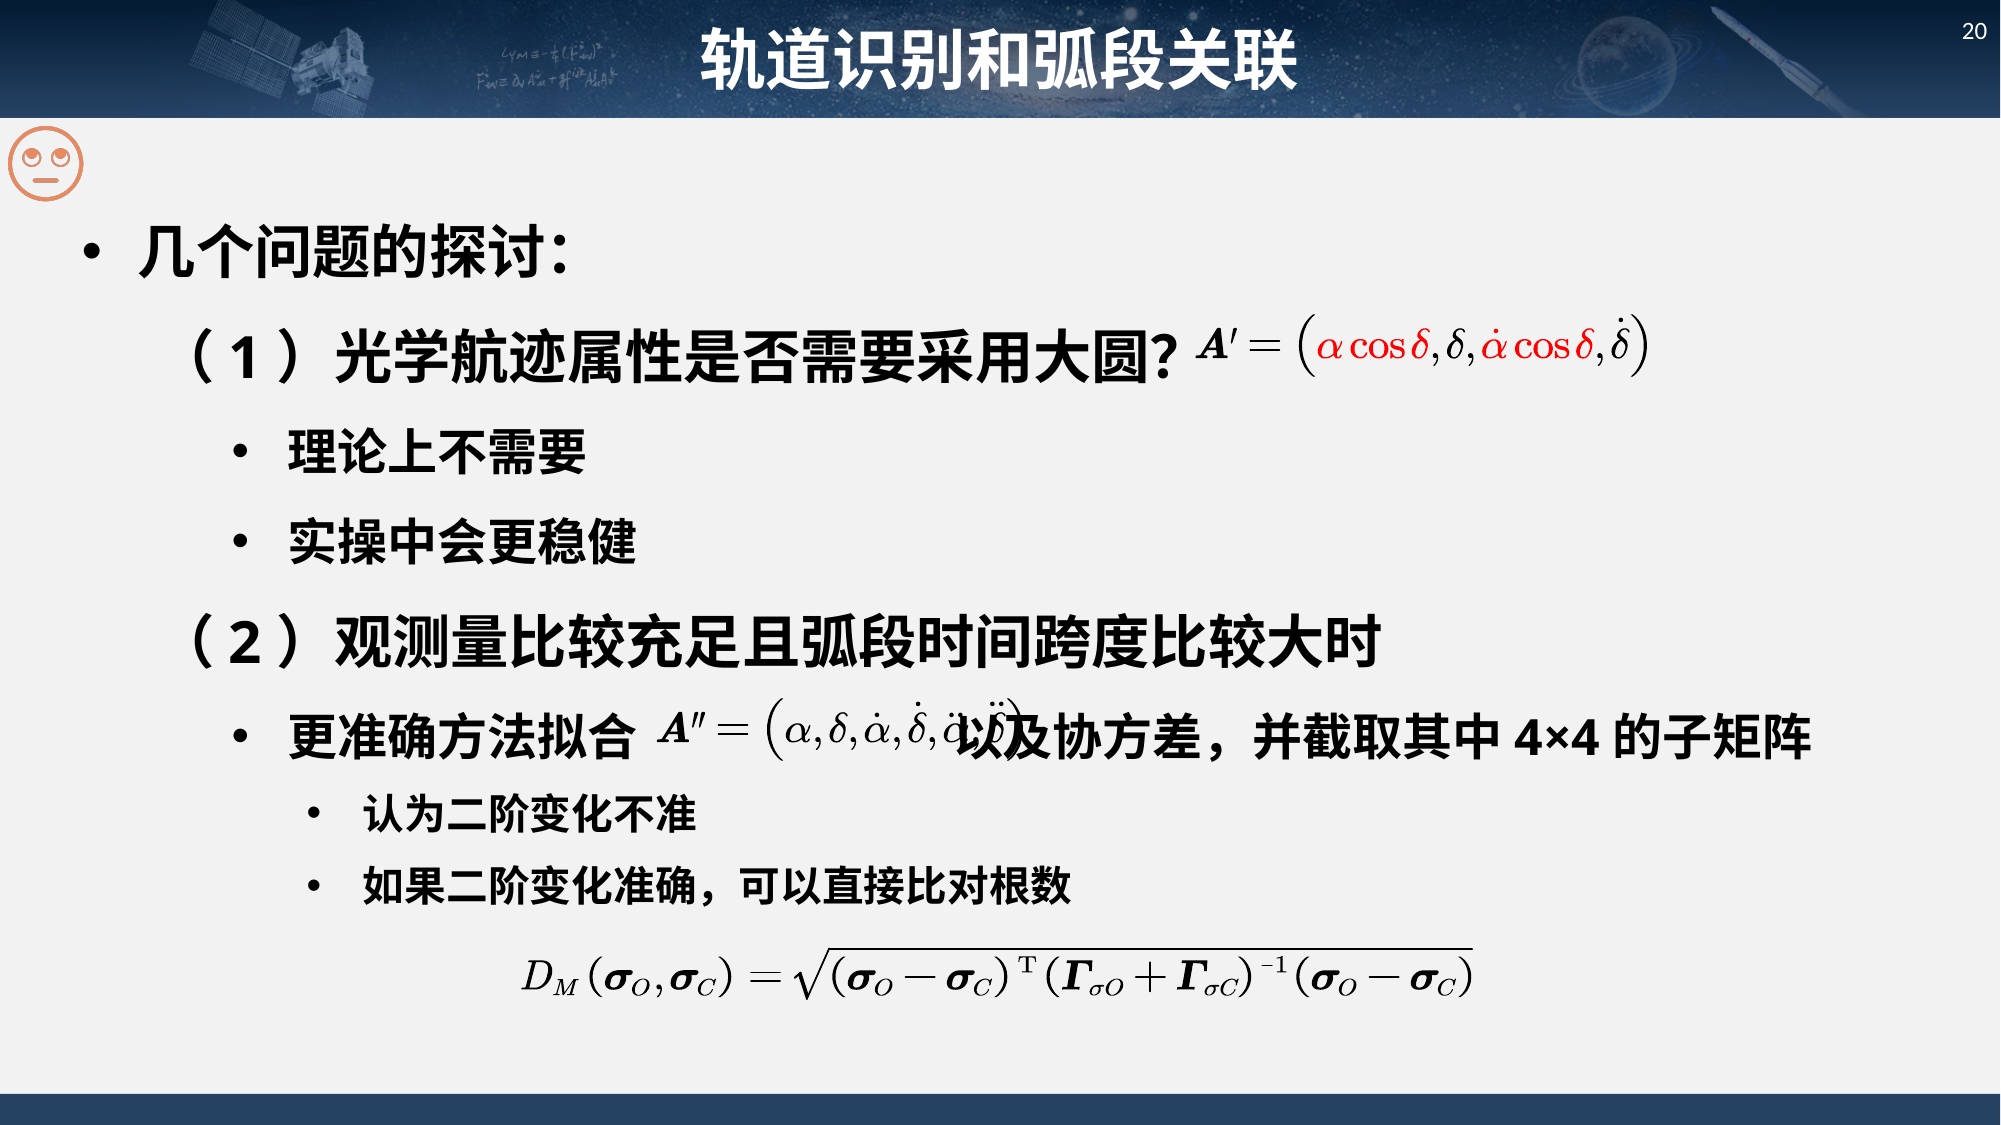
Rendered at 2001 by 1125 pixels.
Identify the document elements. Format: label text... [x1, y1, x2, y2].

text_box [652, 688, 1031, 776]
picture [0, 0, 2001, 211]
text_box 轨道识别和弧段关联 [0, 0, 2000, 117]
text_box 几个问题的探讨： （1）光学航迹属性是否需要采用大圆？ 理论上不需要 实操中会更稳健 （2）观测量比较充足且弧段时间跨度比较大时 更准确方法拟合 以及协方差，并截取其中4×4的子矩阵 认为二阶变化不准 如果二阶变化准确，可以直接比对根数 [66, 172, 1933, 918]
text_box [1191, 304, 1655, 392]
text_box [516, 938, 1483, 1014]
